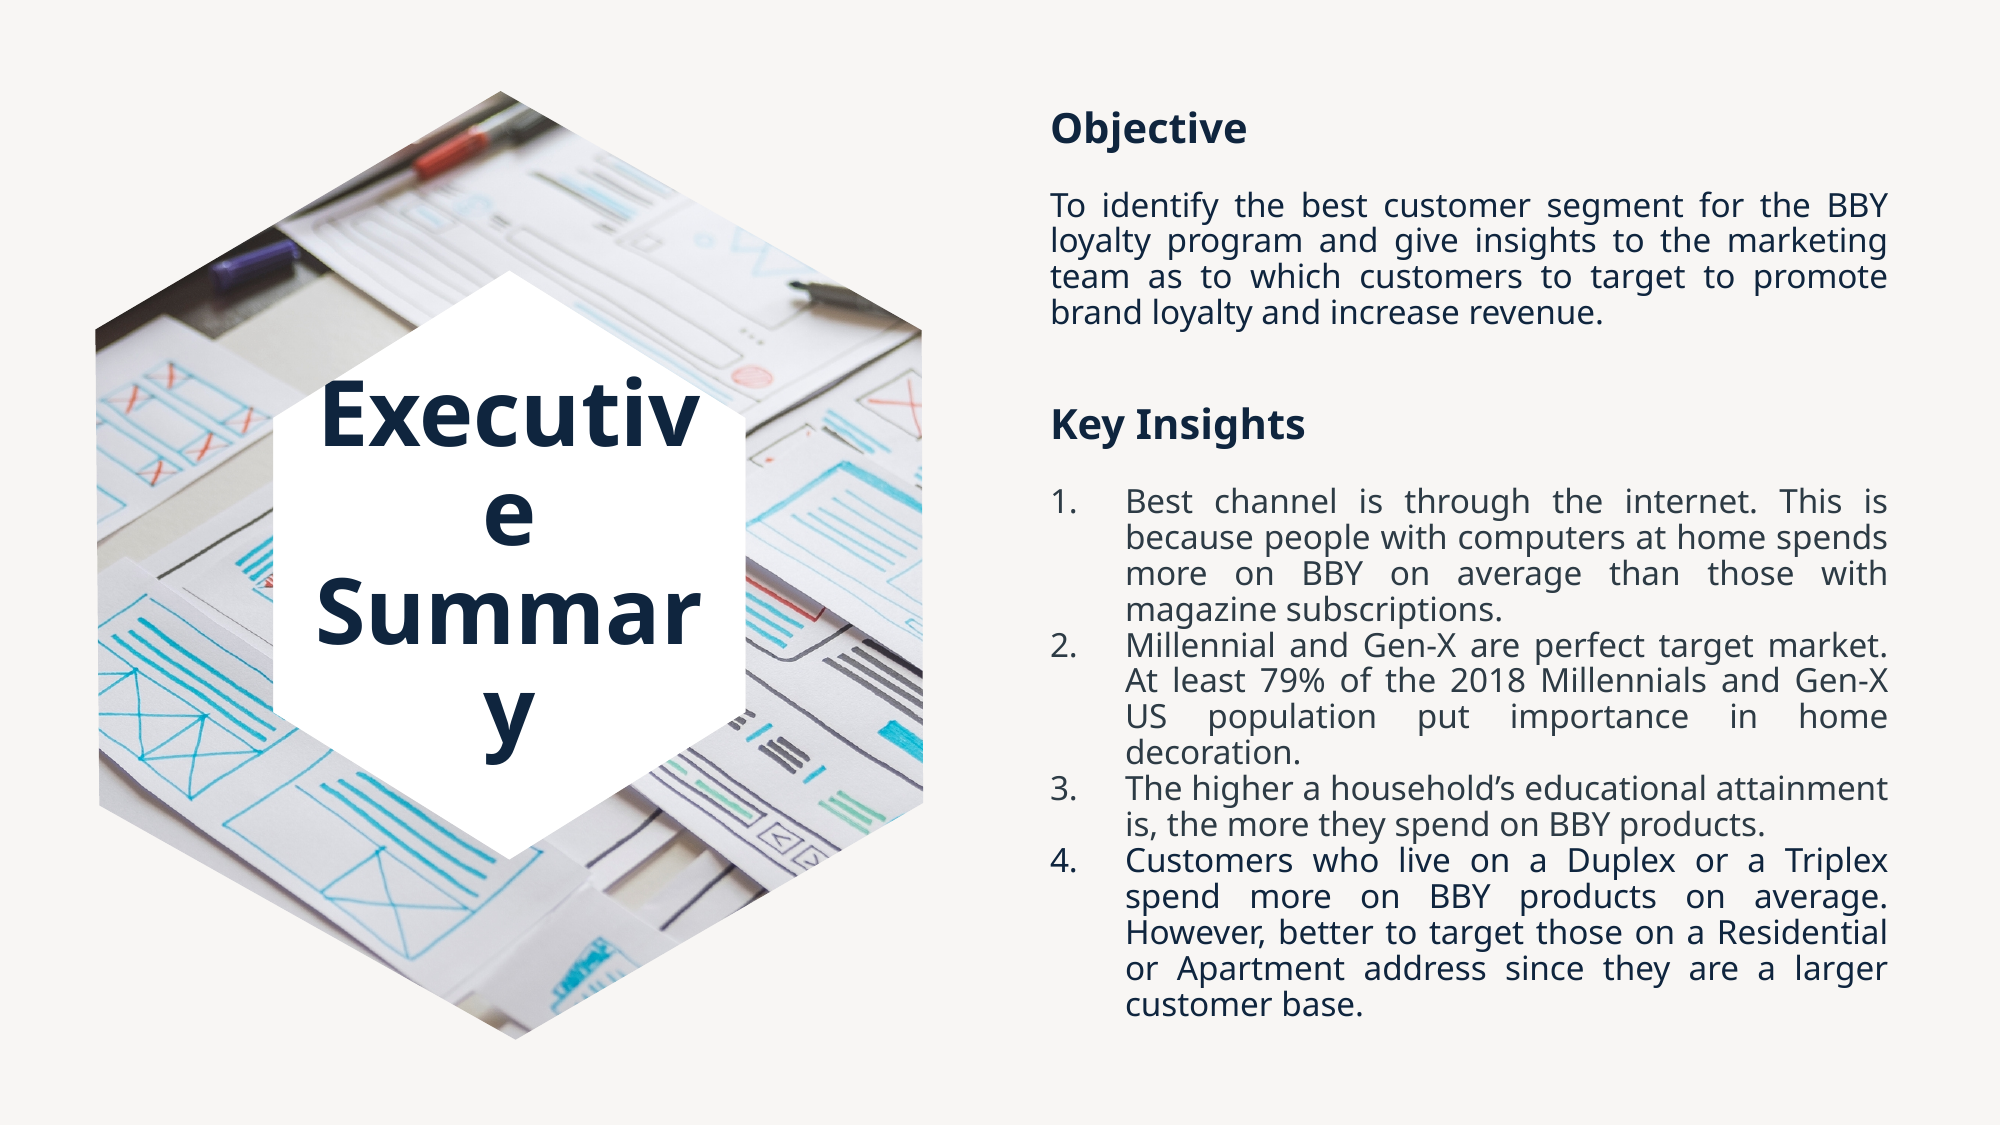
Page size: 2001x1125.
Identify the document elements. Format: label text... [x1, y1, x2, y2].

picture [95, 91, 924, 1040]
text_box Objective To identify the best customer segment for the BBY loyalty program and give insights to the marketing team as to which customers to target to promote brand loyalty and increase revenue. Key Insights Best channel is through the internet. This is because people with computers at home spends more on BBY on average than those with magazine subscriptions. Millennial and Gen-X are perfect target market. At least 79% of the 2018 Millennials and Gen-X US population put importance in home decoration. The higher a household’s educational attainment is, the more they spend on BBY products. Customers who live on a Duplex or a Triplex spend more on BBY products on average. However, better to target those on a Residential or Apartment address since they are a larger customer base. [1035, 91, 1905, 1040]
